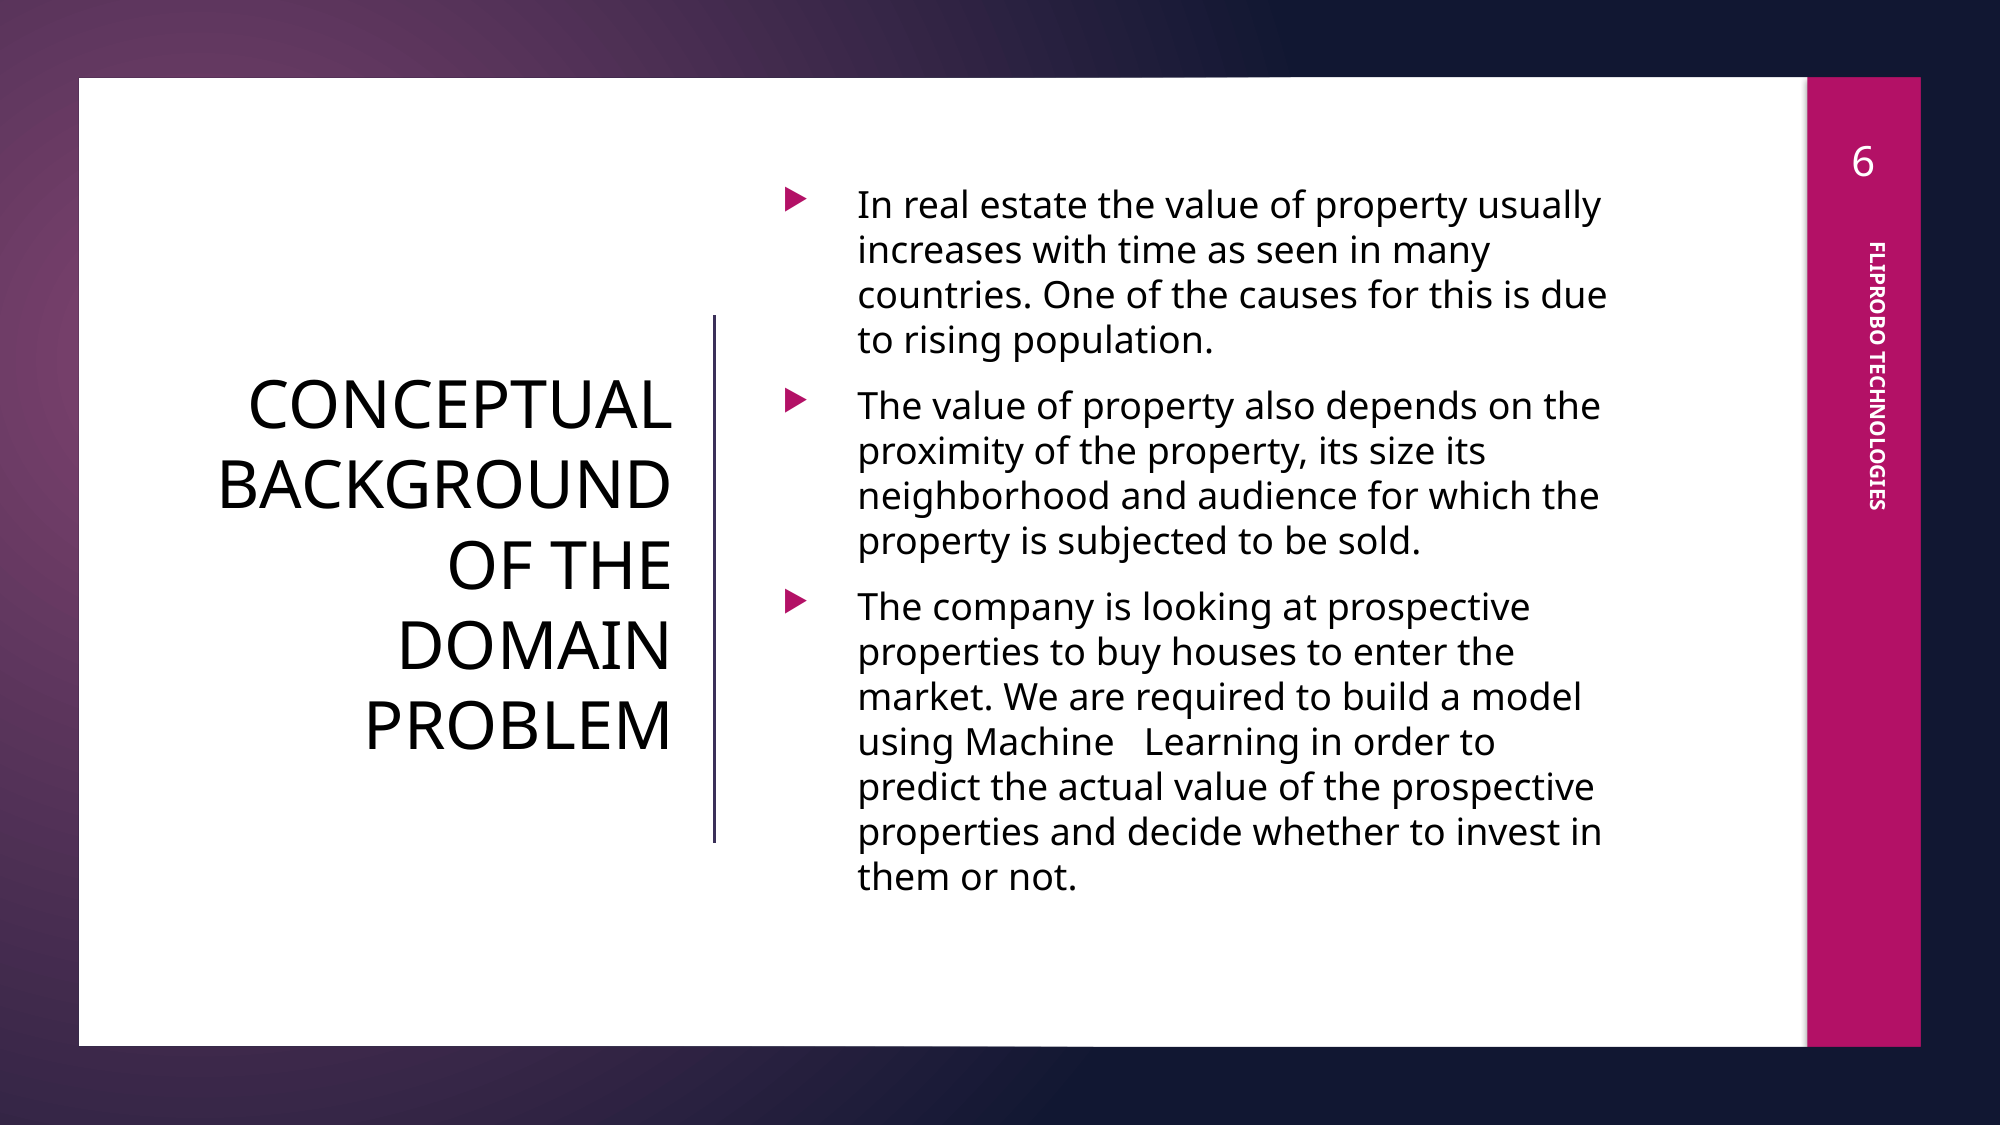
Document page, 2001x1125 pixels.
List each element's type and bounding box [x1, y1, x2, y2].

text_box [0, 0, 2000, 1125]
